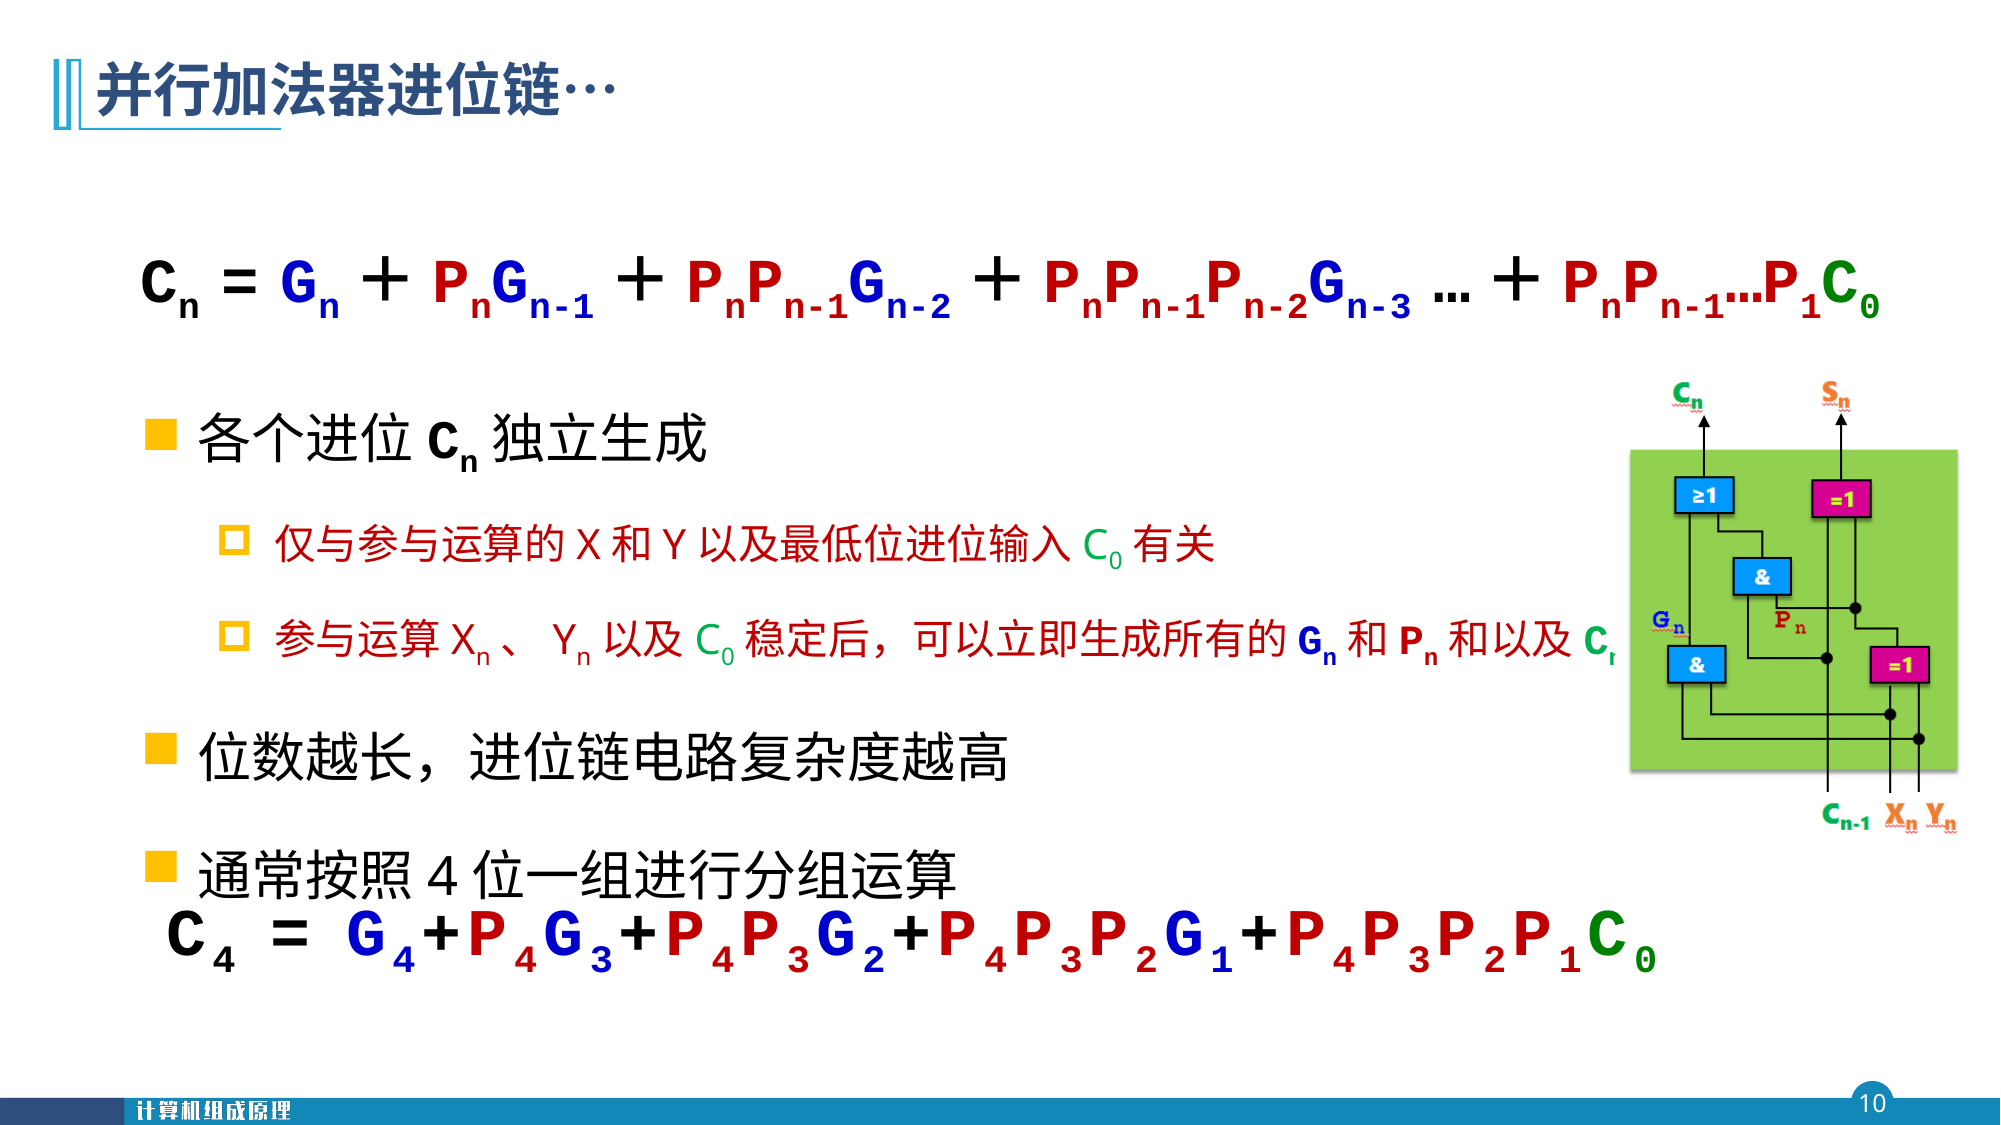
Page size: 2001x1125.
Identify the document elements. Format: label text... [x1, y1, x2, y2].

picture [1615, 372, 1972, 838]
title 并行加法器进位链… [80, 42, 1805, 144]
text_box C4 = G4+P4G3+P4P3G2+P4P3P2G1+P4P3P2P1C0 [151, 881, 1673, 988]
text_box Cn = Gn＋PnGn-1＋PnPn-1Gn-2＋PnPn-1Pn-2Gn-3 …＋PnPn-1…P1C0 [125, 215, 1937, 327]
list 各个进位Cn独立生成 仅与参与运算的X和Y以及最低位进位输入C0有关 参与运算Xn、Yn以及C0稳定后，可以立即生成所有的Gn和Pn和以及Cn 位数越长，进位链电路复杂度越高 通常按照4位一组进行分组运算 [125, 360, 1851, 886]
